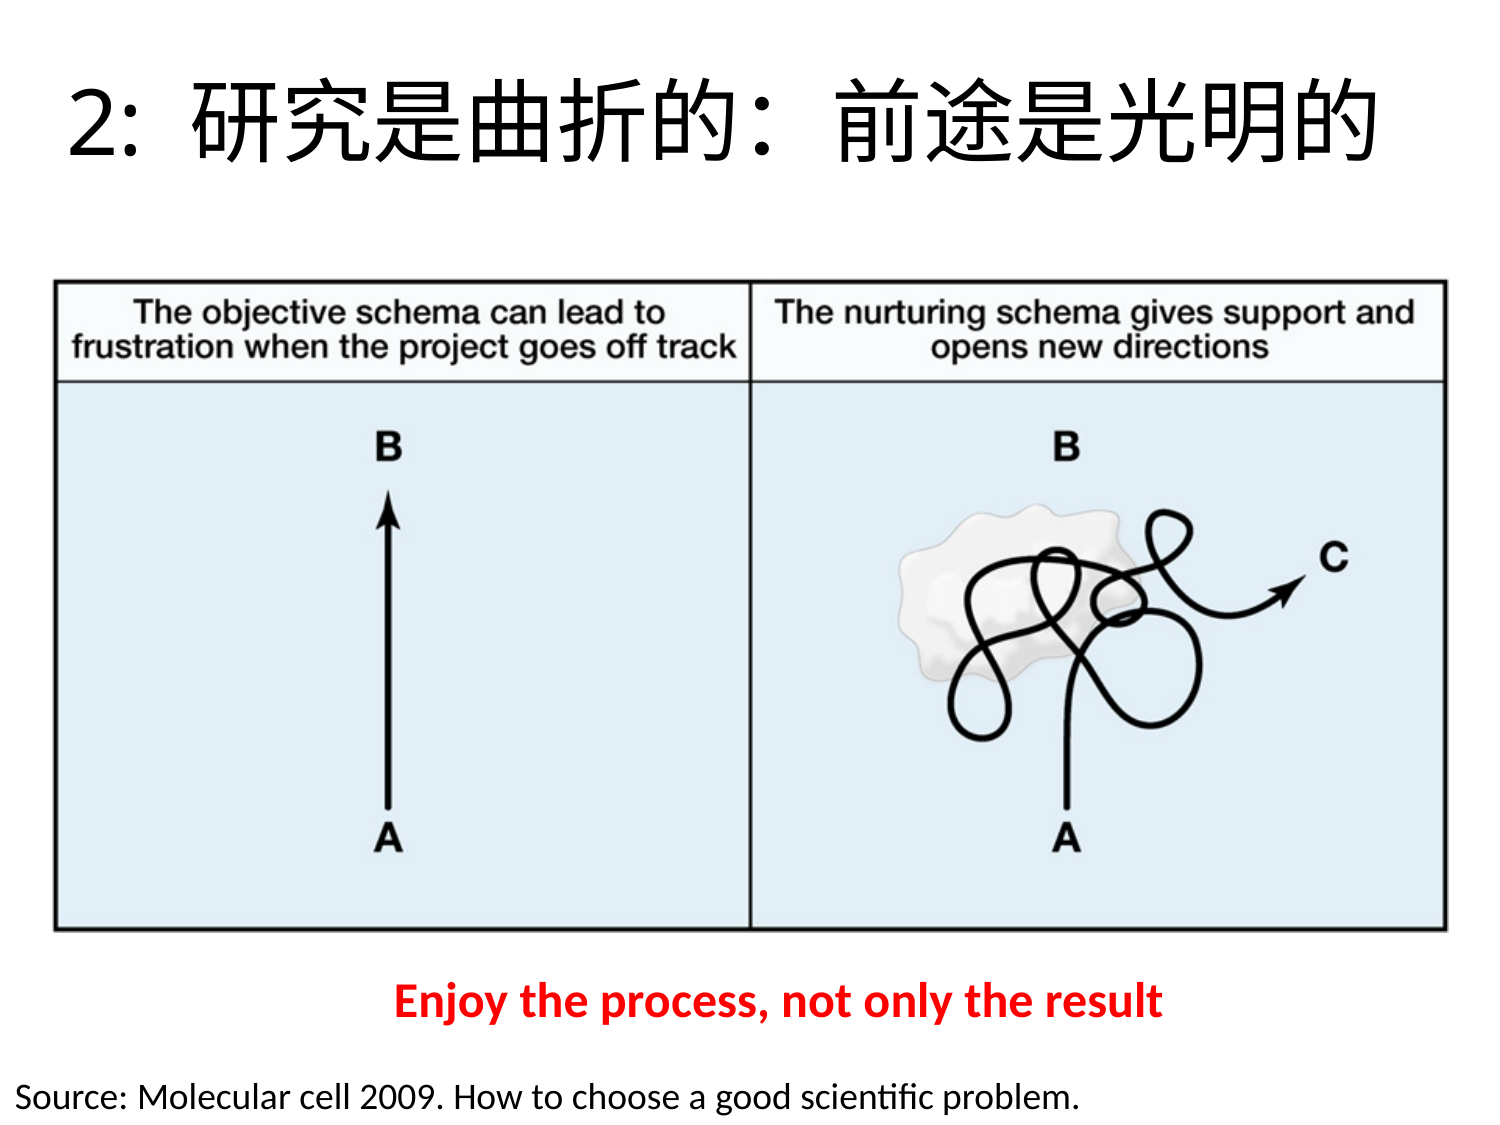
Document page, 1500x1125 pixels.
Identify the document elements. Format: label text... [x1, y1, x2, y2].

text_box Source: Molecular cell 2009. How to choose a good scientific problem. [0, 1064, 1452, 1125]
title 2: 研究是曲折的：前途是光明的 [51, 17, 1449, 235]
picture [51, 277, 1449, 933]
text_box Enjoy the process, not only the result [379, 960, 1220, 1036]
